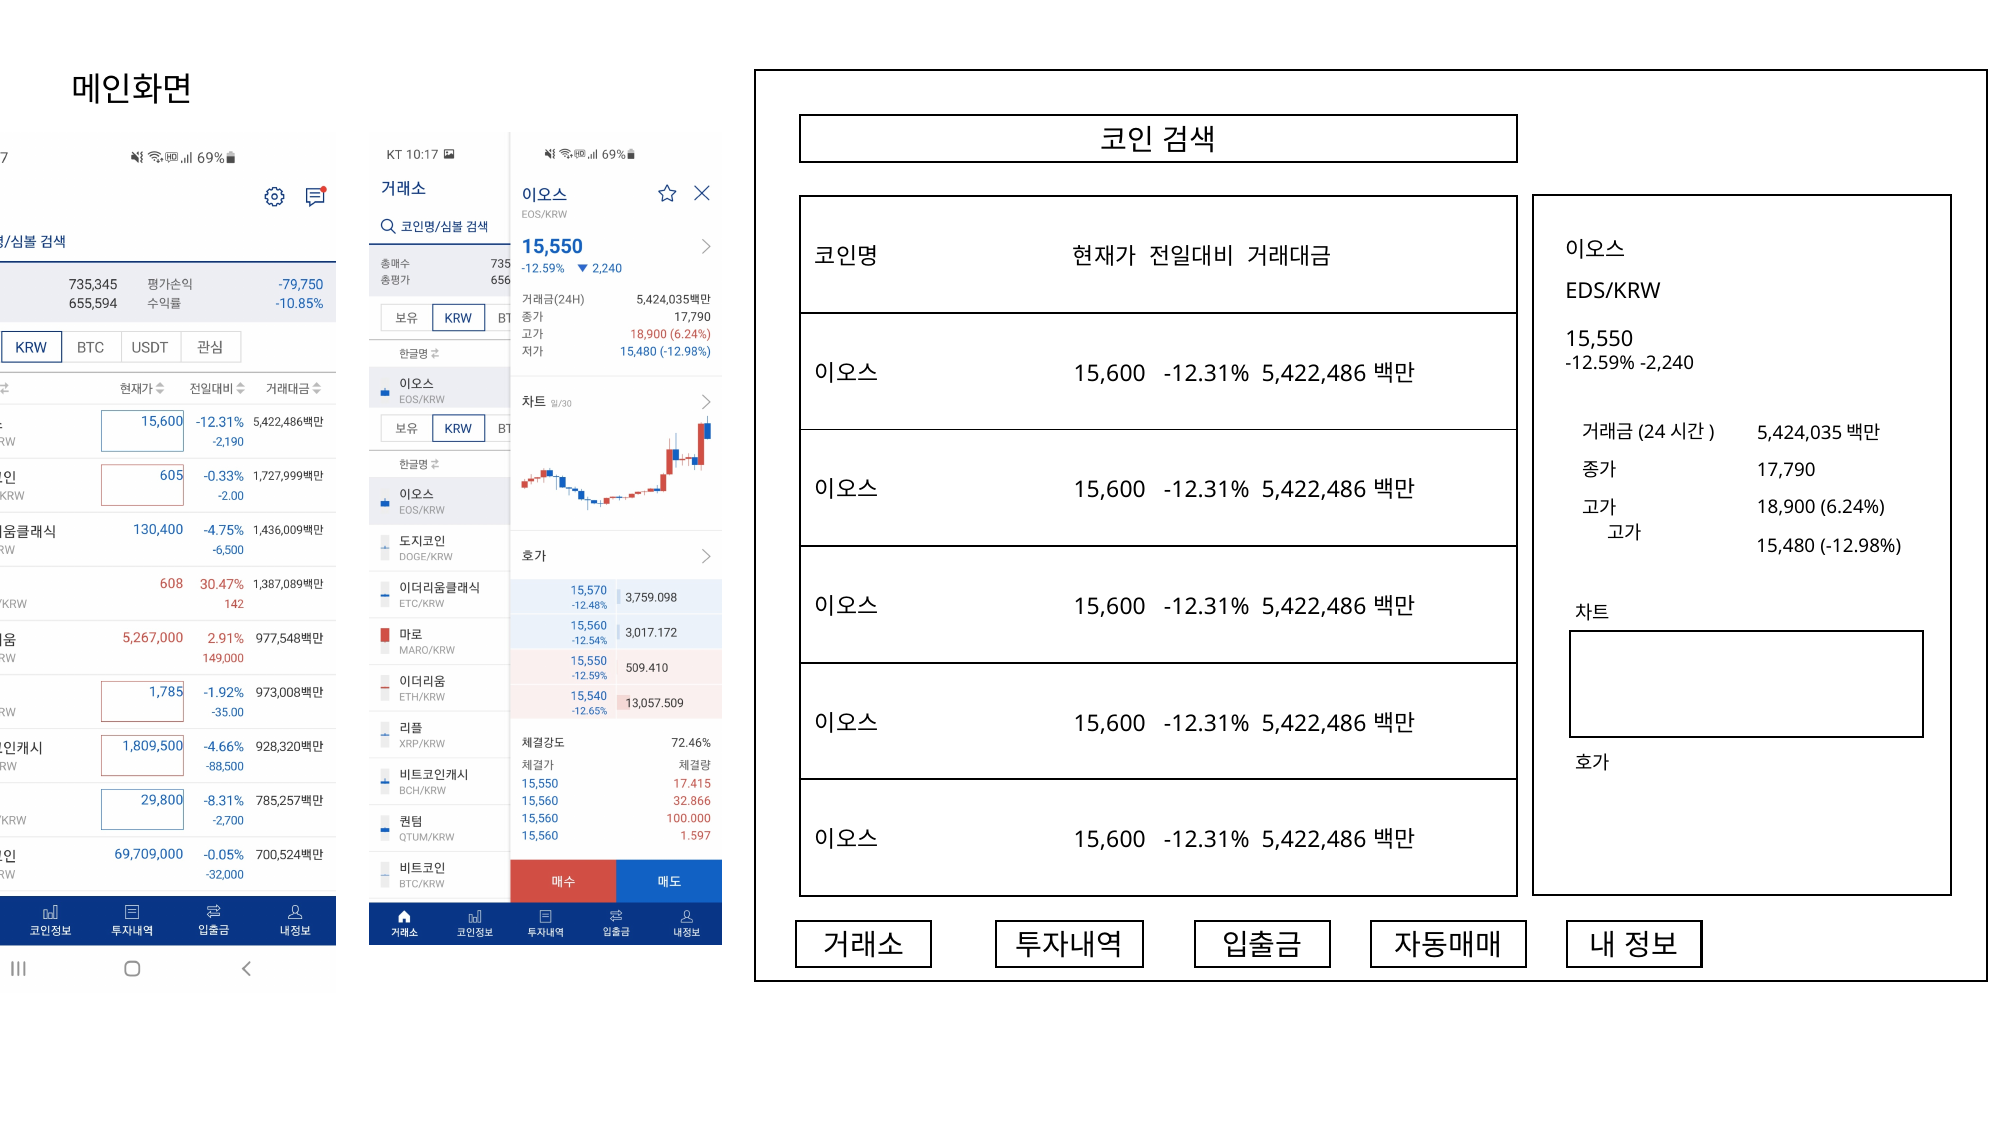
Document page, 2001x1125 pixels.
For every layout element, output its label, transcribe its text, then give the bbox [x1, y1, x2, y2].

text_box EDS/KRW [1550, 269, 1678, 311]
table_cell 이오스 15,600 -12.31% 5,422,486백만 [801, 314, 1516, 429]
text_box 입출금 [1194, 920, 1331, 968]
text_box 내 정보 [1566, 920, 1703, 968]
table_header 코인명 현재가 전일대비 거래대금 [801, 197, 1516, 312]
table_cell 이오스 15,600 -12.31% 5,422,486백만 [801, 664, 1516, 778]
text_box 18,900 (6.24%) [1742, 487, 1924, 525]
text_box 차트 [1560, 593, 1742, 631]
text_box 15,550 -12.59% -2,240 [1550, 317, 1760, 382]
text_box 자동매매 [1370, 920, 1527, 968]
text_box 메인화면 [56, 60, 209, 116]
text_box 이오스 [1550, 228, 1678, 269]
text_box 거래금(24시간) [1567, 412, 1749, 450]
table_cell 이오스 15,600 -12.31% 5,422,486백만 [801, 547, 1516, 662]
text_box 종가 [1567, 450, 1742, 488]
text_box [754, 69, 1988, 982]
text_box 투자내역 [995, 920, 1144, 968]
text_box 5,424,035백만 [1742, 413, 1924, 450]
text_box [1532, 194, 1952, 896]
text_box 호가 [1560, 743, 1742, 781]
table_cell 이오스 15,600 -12.31% 5,422,486백만 [801, 430, 1516, 545]
text_box 거래소 [795, 920, 932, 968]
text_box 코인 검색 [799, 114, 1518, 163]
text_box [1569, 630, 1924, 738]
text_box 17,790 [1742, 450, 1924, 487]
table_cell 이오스 15,600 -12.31% 5,422,486백만 [801, 780, 1516, 895]
text_box 고가 [1567, 488, 1742, 526]
text_box 15,480 (-12.98%) [1741, 525, 1923, 564]
picture [0, 132, 336, 993]
picture [369, 132, 722, 945]
text_box 고가 [1592, 513, 1774, 551]
